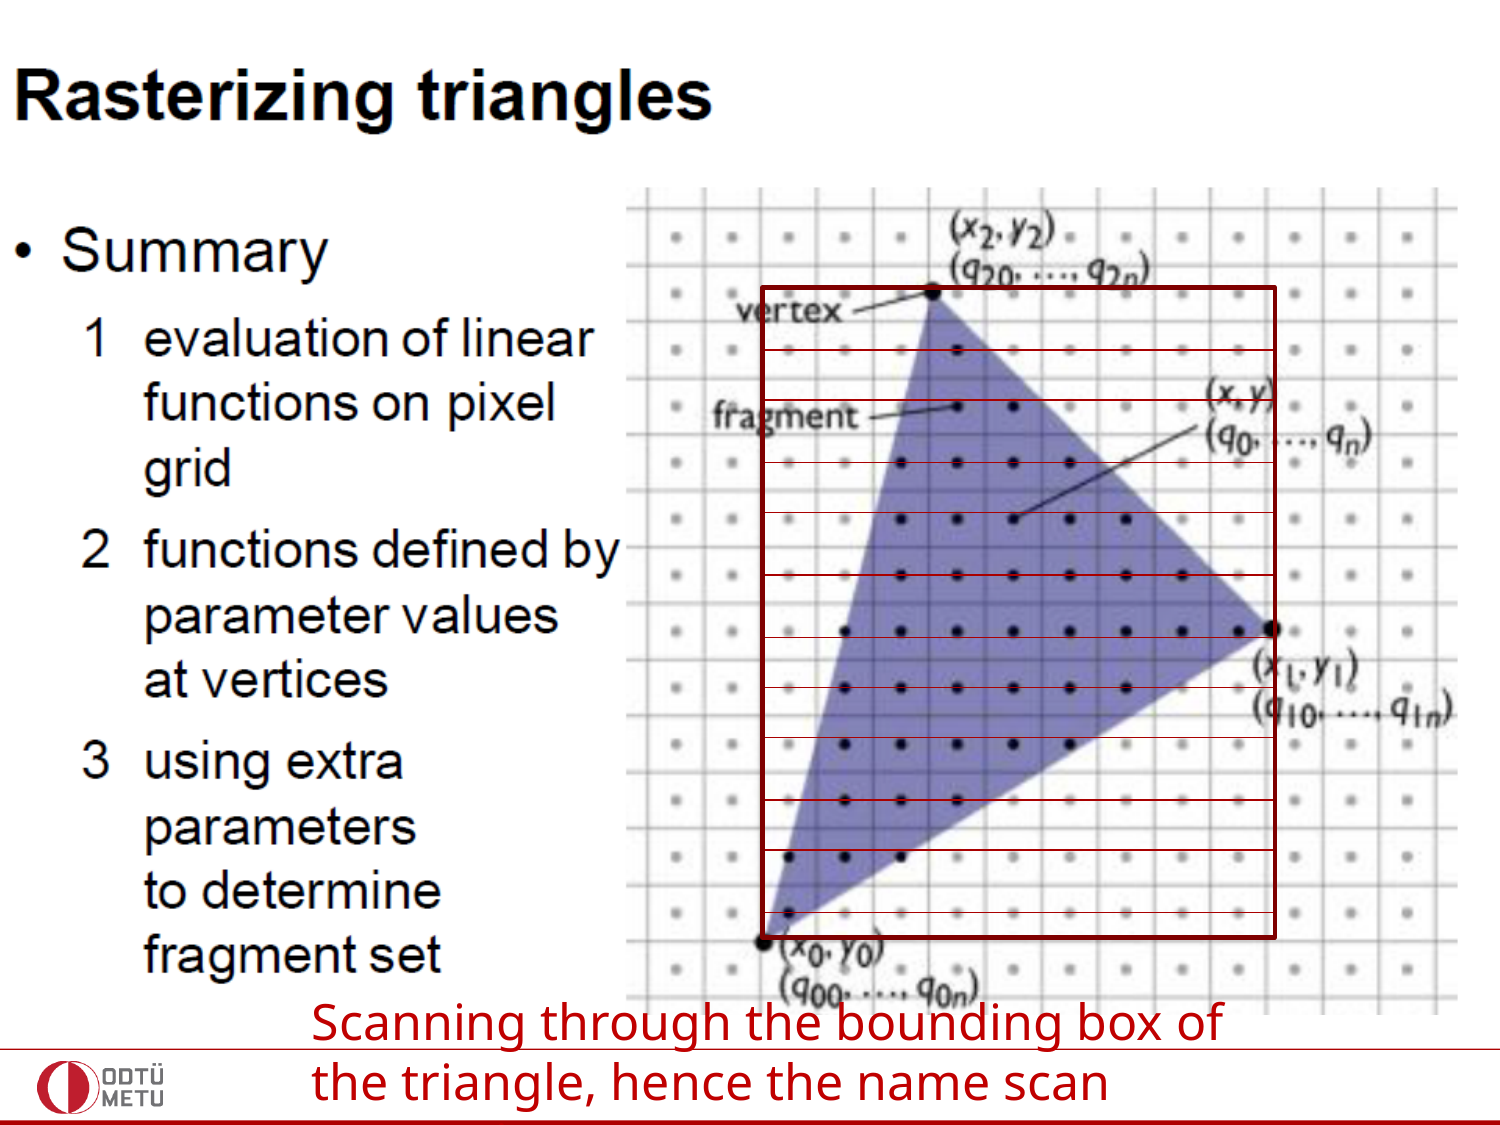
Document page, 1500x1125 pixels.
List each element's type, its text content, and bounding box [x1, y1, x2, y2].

picture [0, 63, 1480, 1015]
picture [37, 1061, 163, 1114]
text_box Scanning through the bounding box of the triangle, hence the name scan conversion [221, 1022, 1275, 1100]
